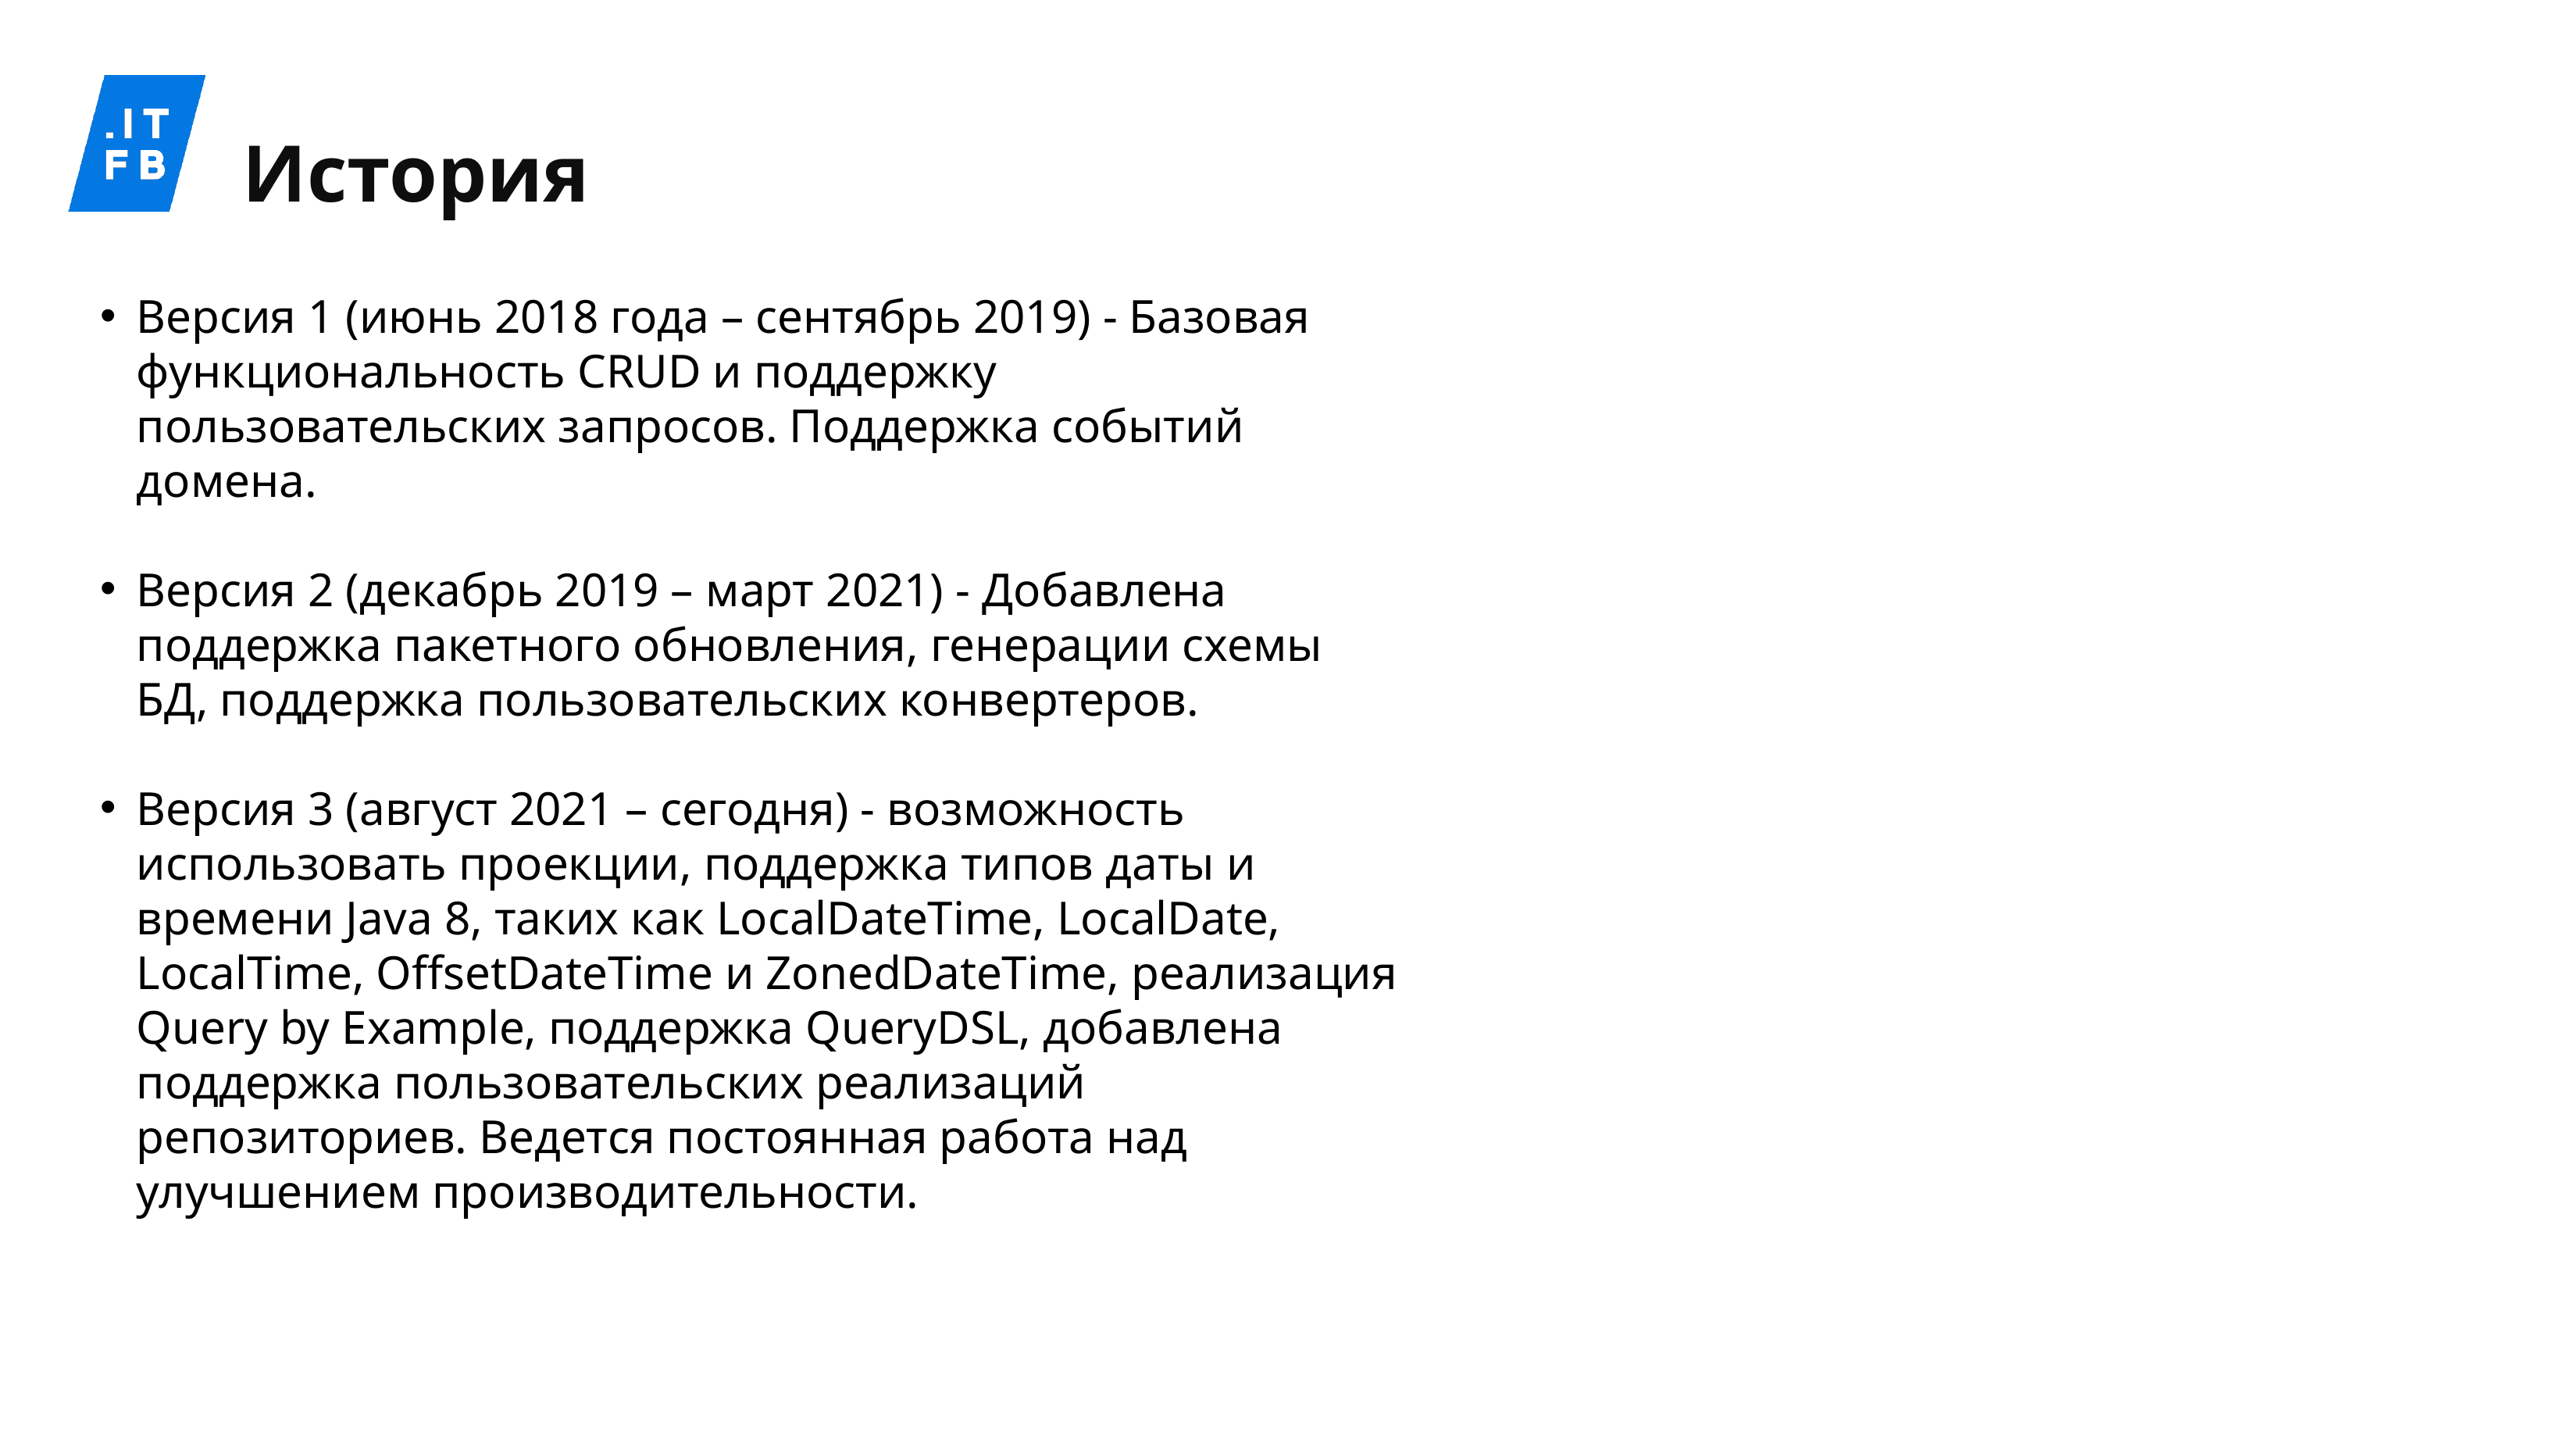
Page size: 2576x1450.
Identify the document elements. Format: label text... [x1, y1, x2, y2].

picture [68, 75, 205, 212]
title История [242, 77, 2576, 204]
text_box Версия 1 (июнь 2018 года – сентябрь 2019) - Базовая функциональность CRUD и поддержку пользовательских запросов. Поддержка событий домена. Версия 2 (декабрь 2019 – март 2021) - Добавлена поддержка пакетного обновления, генерации схемы БД, поддержка пользовательских конвертеров. Версия 3 (август 2021 – сегодня) - возможность использовать проекции, поддержка типов даты и времени Java 8, таких как LocalDateTime, LocalDate, LocalTime, OffsetDateTime и ZonedDateTime, реализация Query by Example, поддержка QueryDSL, добавлена поддержка пользовательских реализаций репозиториев. Ведется постоянная работа над улучшением производительности. [88, 281, 1411, 1223]
